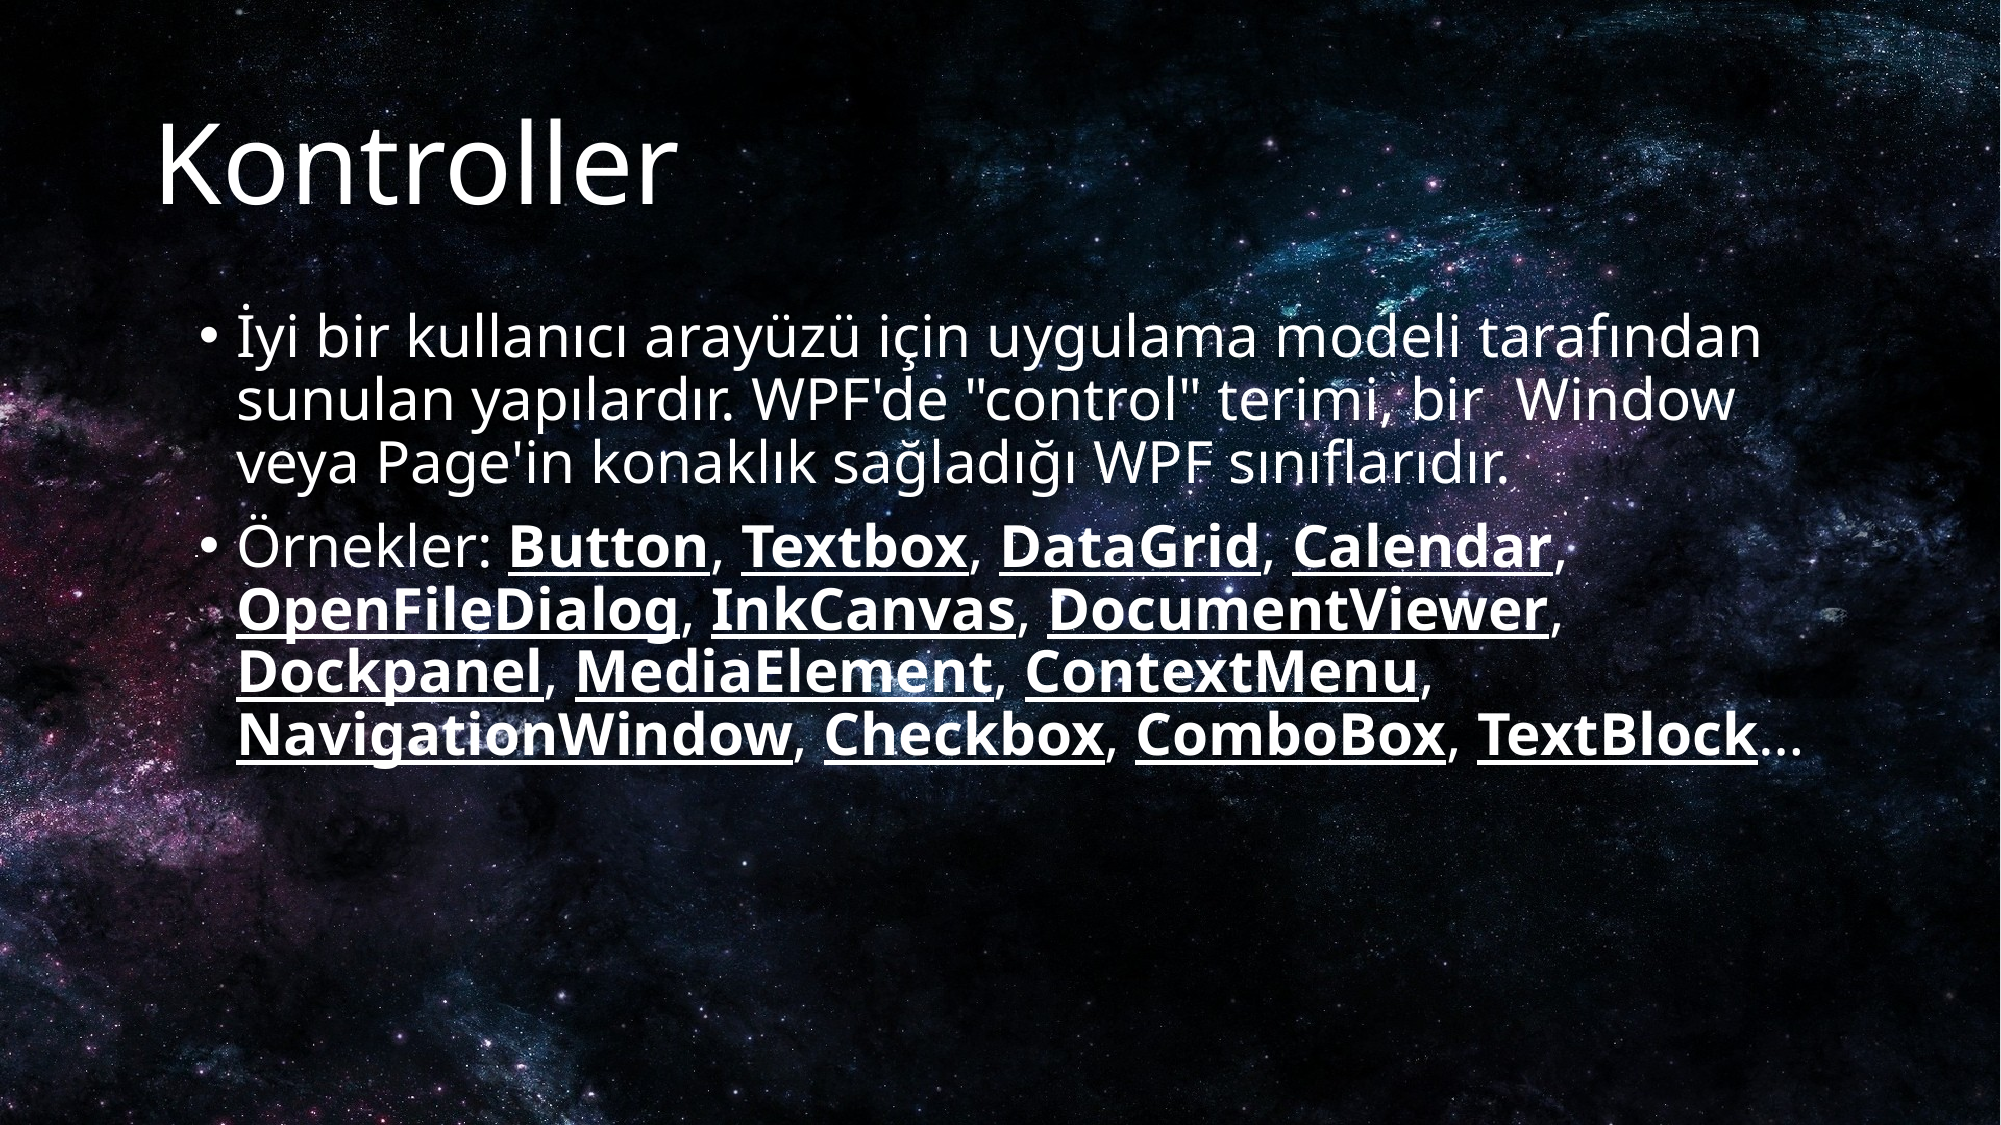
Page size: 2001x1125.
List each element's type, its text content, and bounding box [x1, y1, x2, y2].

list İyi bir kullanıcı arayüzü için uygulama modeli tarafından sunulan yapılardır. WPF'de "control" terimi, bir Window veya Page'in konaklık sağladığı WPF sınıflarıdır. Örnekler: Button, Textbox, DataGrid, Calendar, OpenFileDialog, InkCanvas, DocumentViewer, Dockpanel, MediaElement, ContextMenu, NavigationWindow, Checkbox, ComboBox, TextBlock… [183, 299, 1863, 1014]
picture [0, 0, 2001, 1125]
title Kontroller [137, 59, 1863, 278]
